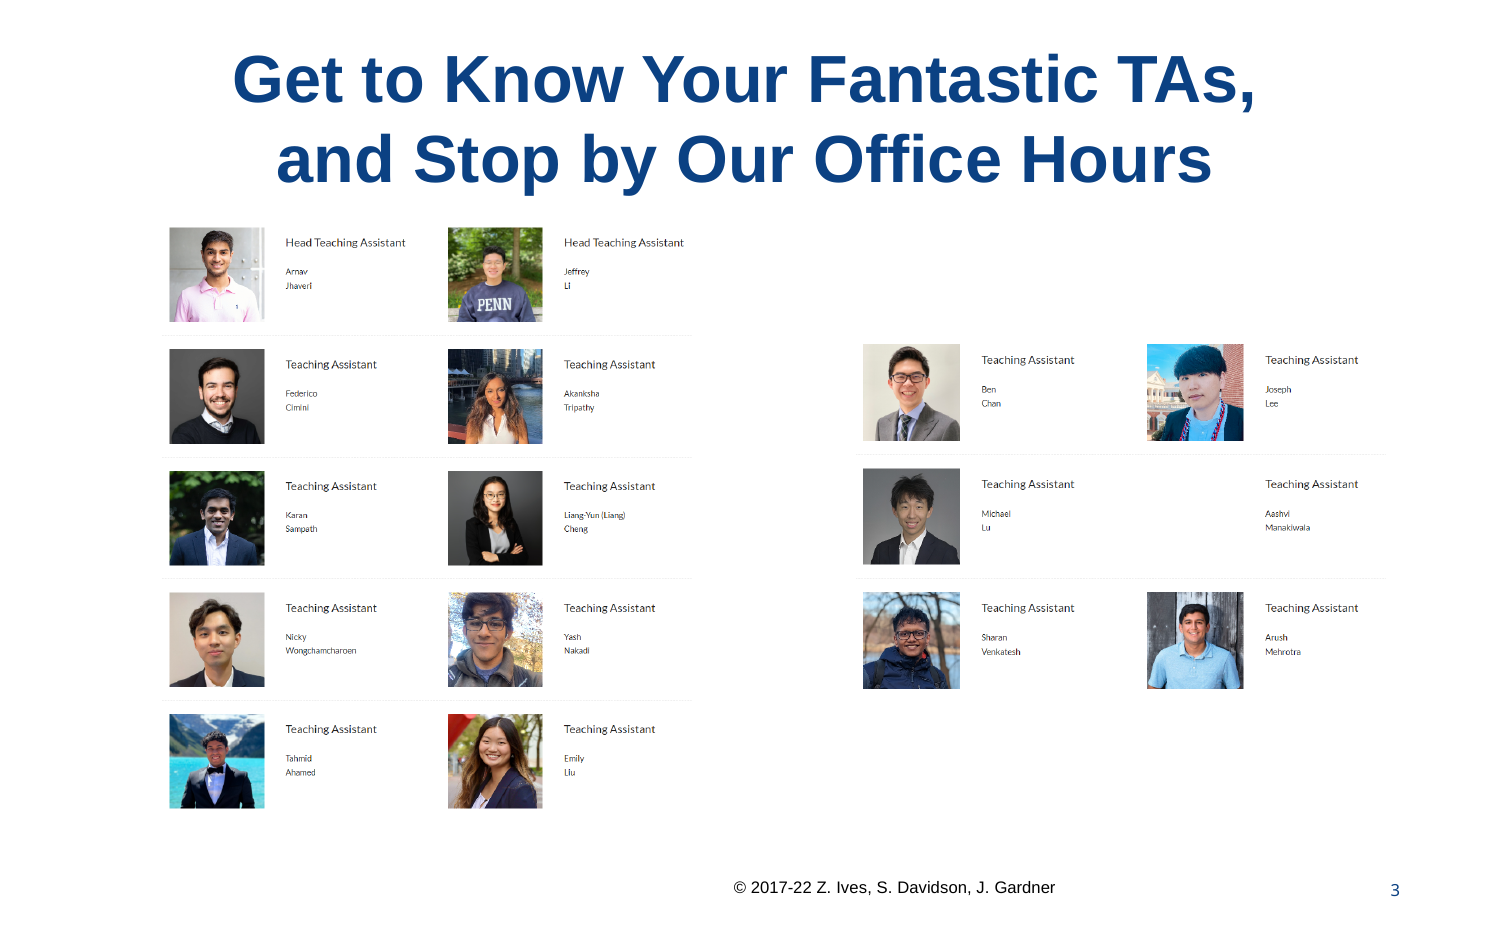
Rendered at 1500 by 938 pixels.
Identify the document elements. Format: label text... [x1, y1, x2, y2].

slide_number 3 [1347, 866, 1416, 917]
title Get to Know Your Fantastic TAs, and Stop by Our Office Hours [75, 26, 1416, 205]
picture [162, 222, 692, 815]
picture [856, 332, 1386, 699]
